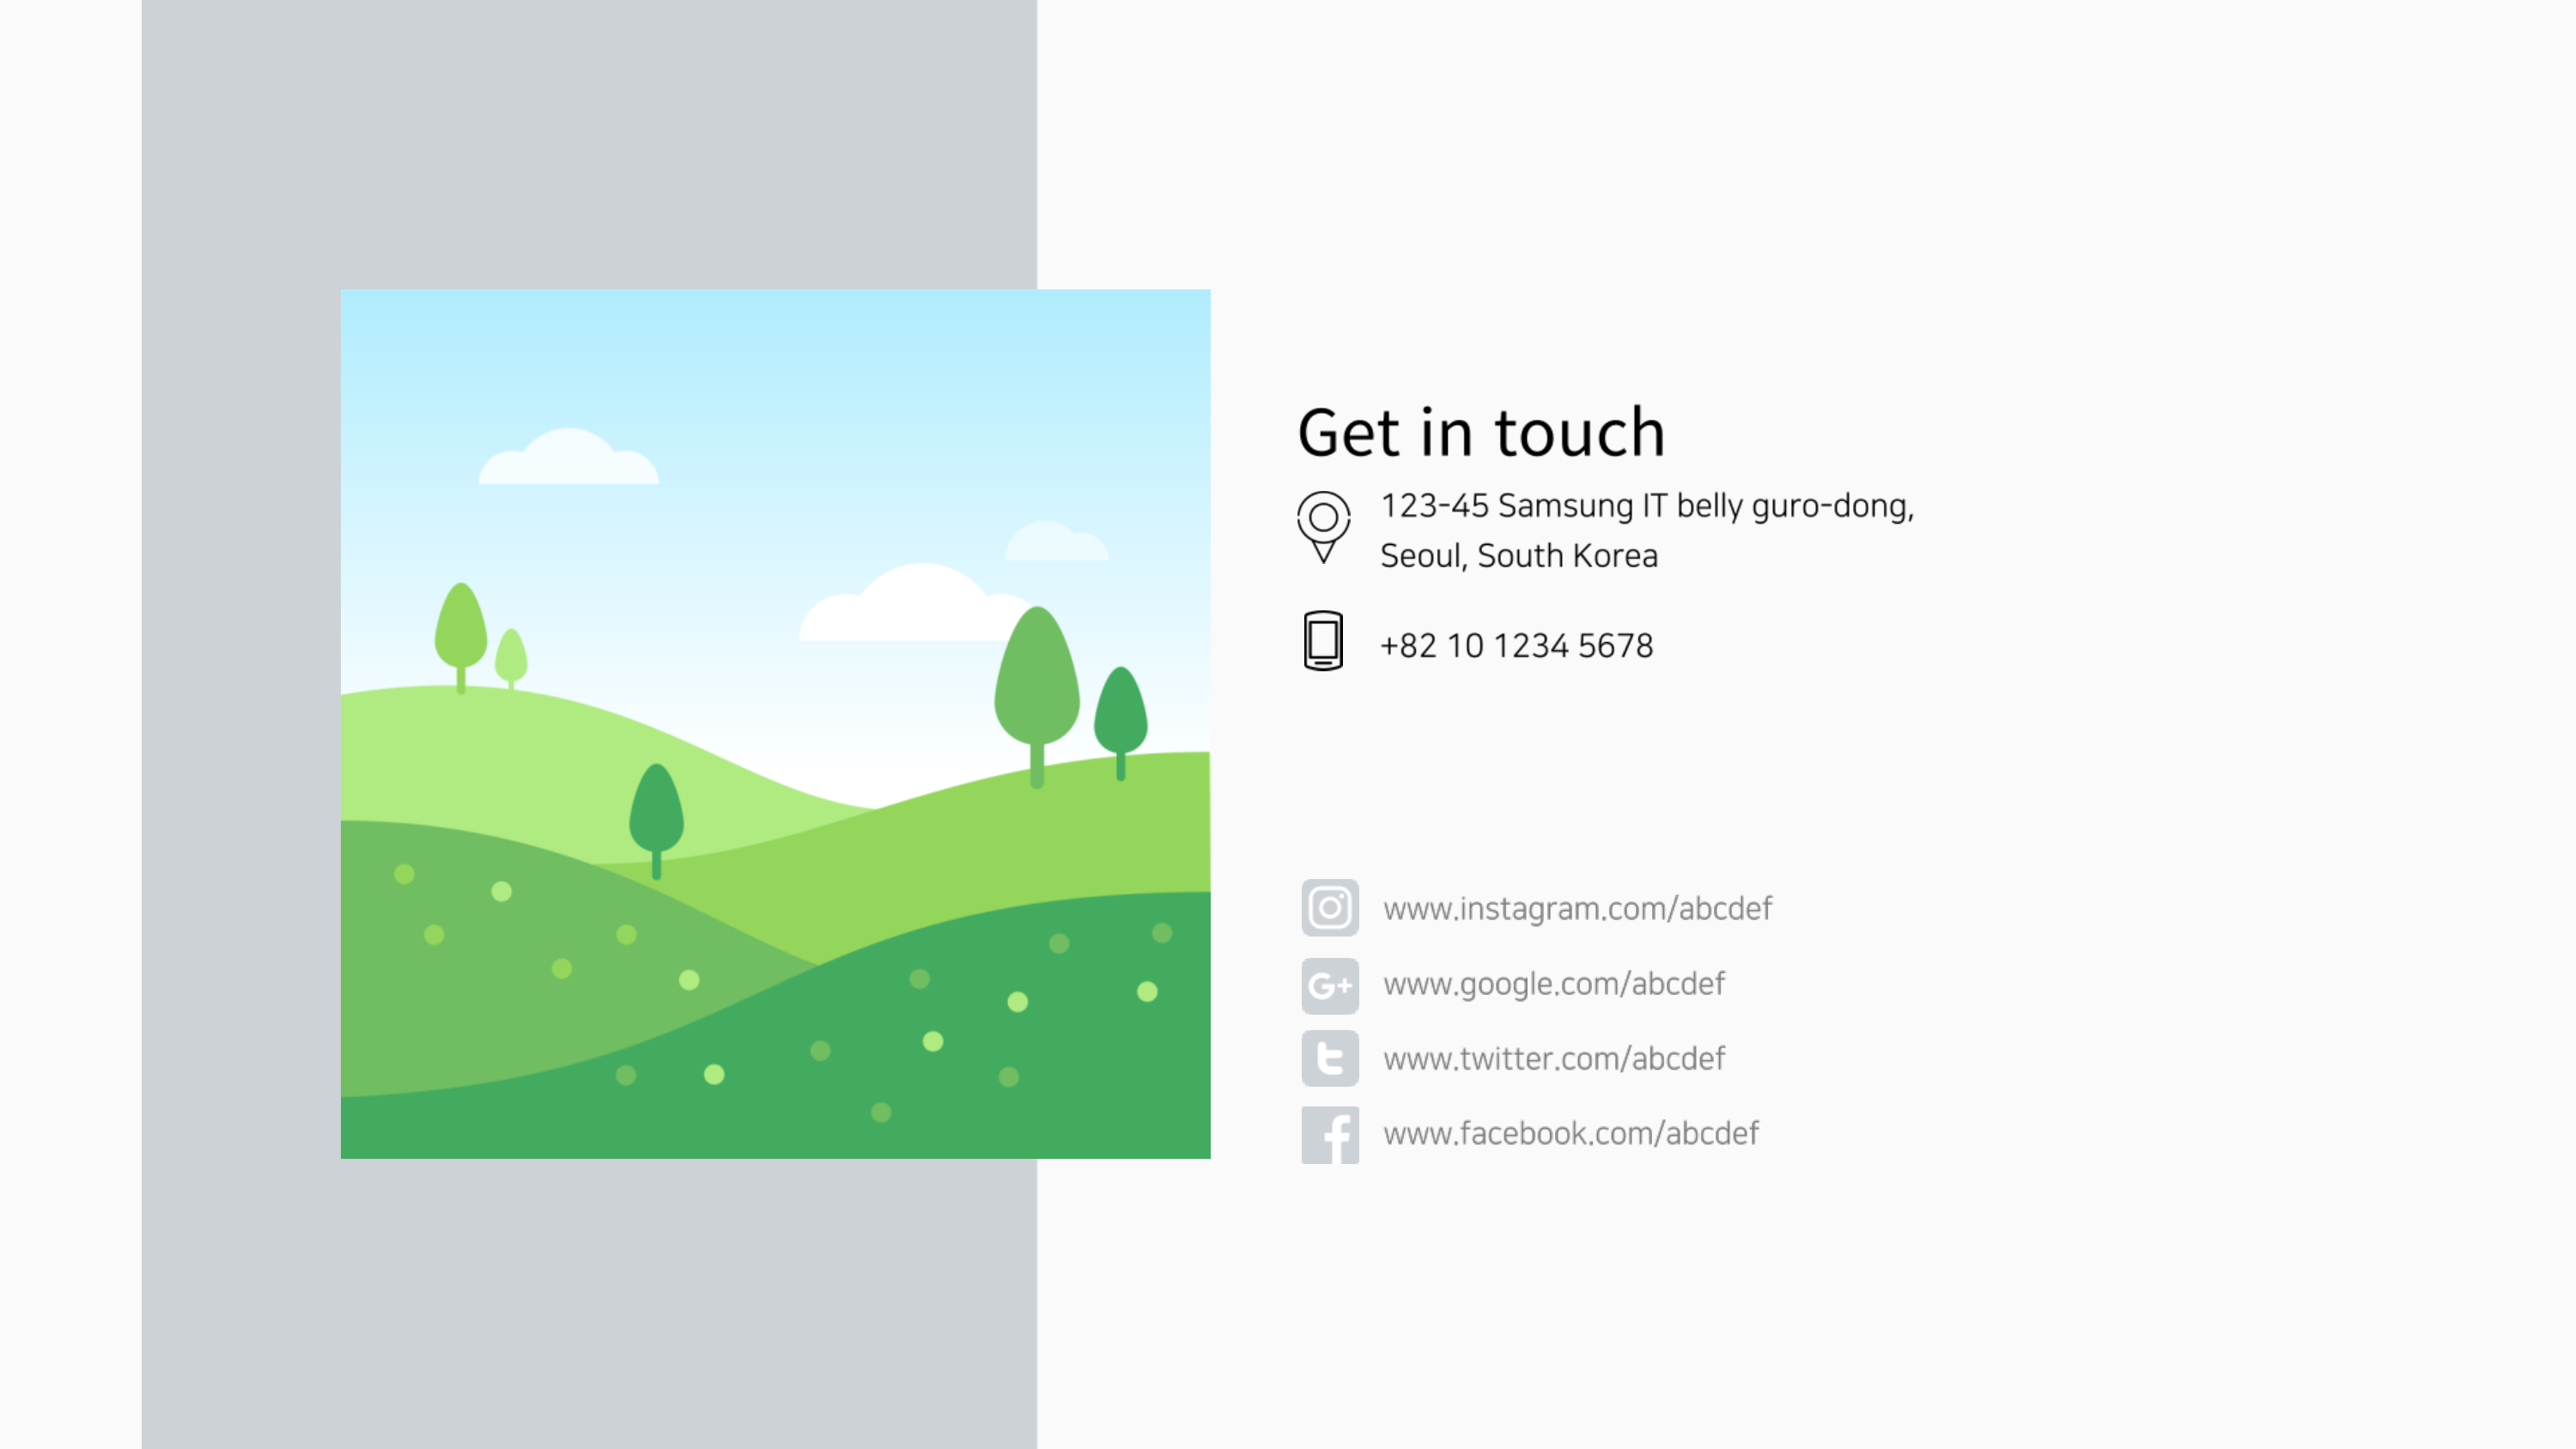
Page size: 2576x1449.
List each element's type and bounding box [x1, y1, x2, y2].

picture [1380, 1109, 1775, 1162]
picture [1380, 959, 1740, 1016]
text_box [340, 289, 1211, 1160]
text_box [1302, 1030, 1359, 1087]
picture [1380, 1034, 1741, 1088]
text_box [1302, 879, 1359, 937]
text_box [1302, 1106, 1359, 1164]
text_box [1302, 958, 1359, 1016]
text_box [1304, 610, 1343, 671]
picture [1374, 618, 1669, 672]
text_box [142, 0, 1038, 1449]
picture [1380, 884, 1787, 942]
text_box [1297, 490, 1351, 564]
picture [1287, 375, 1929, 587]
